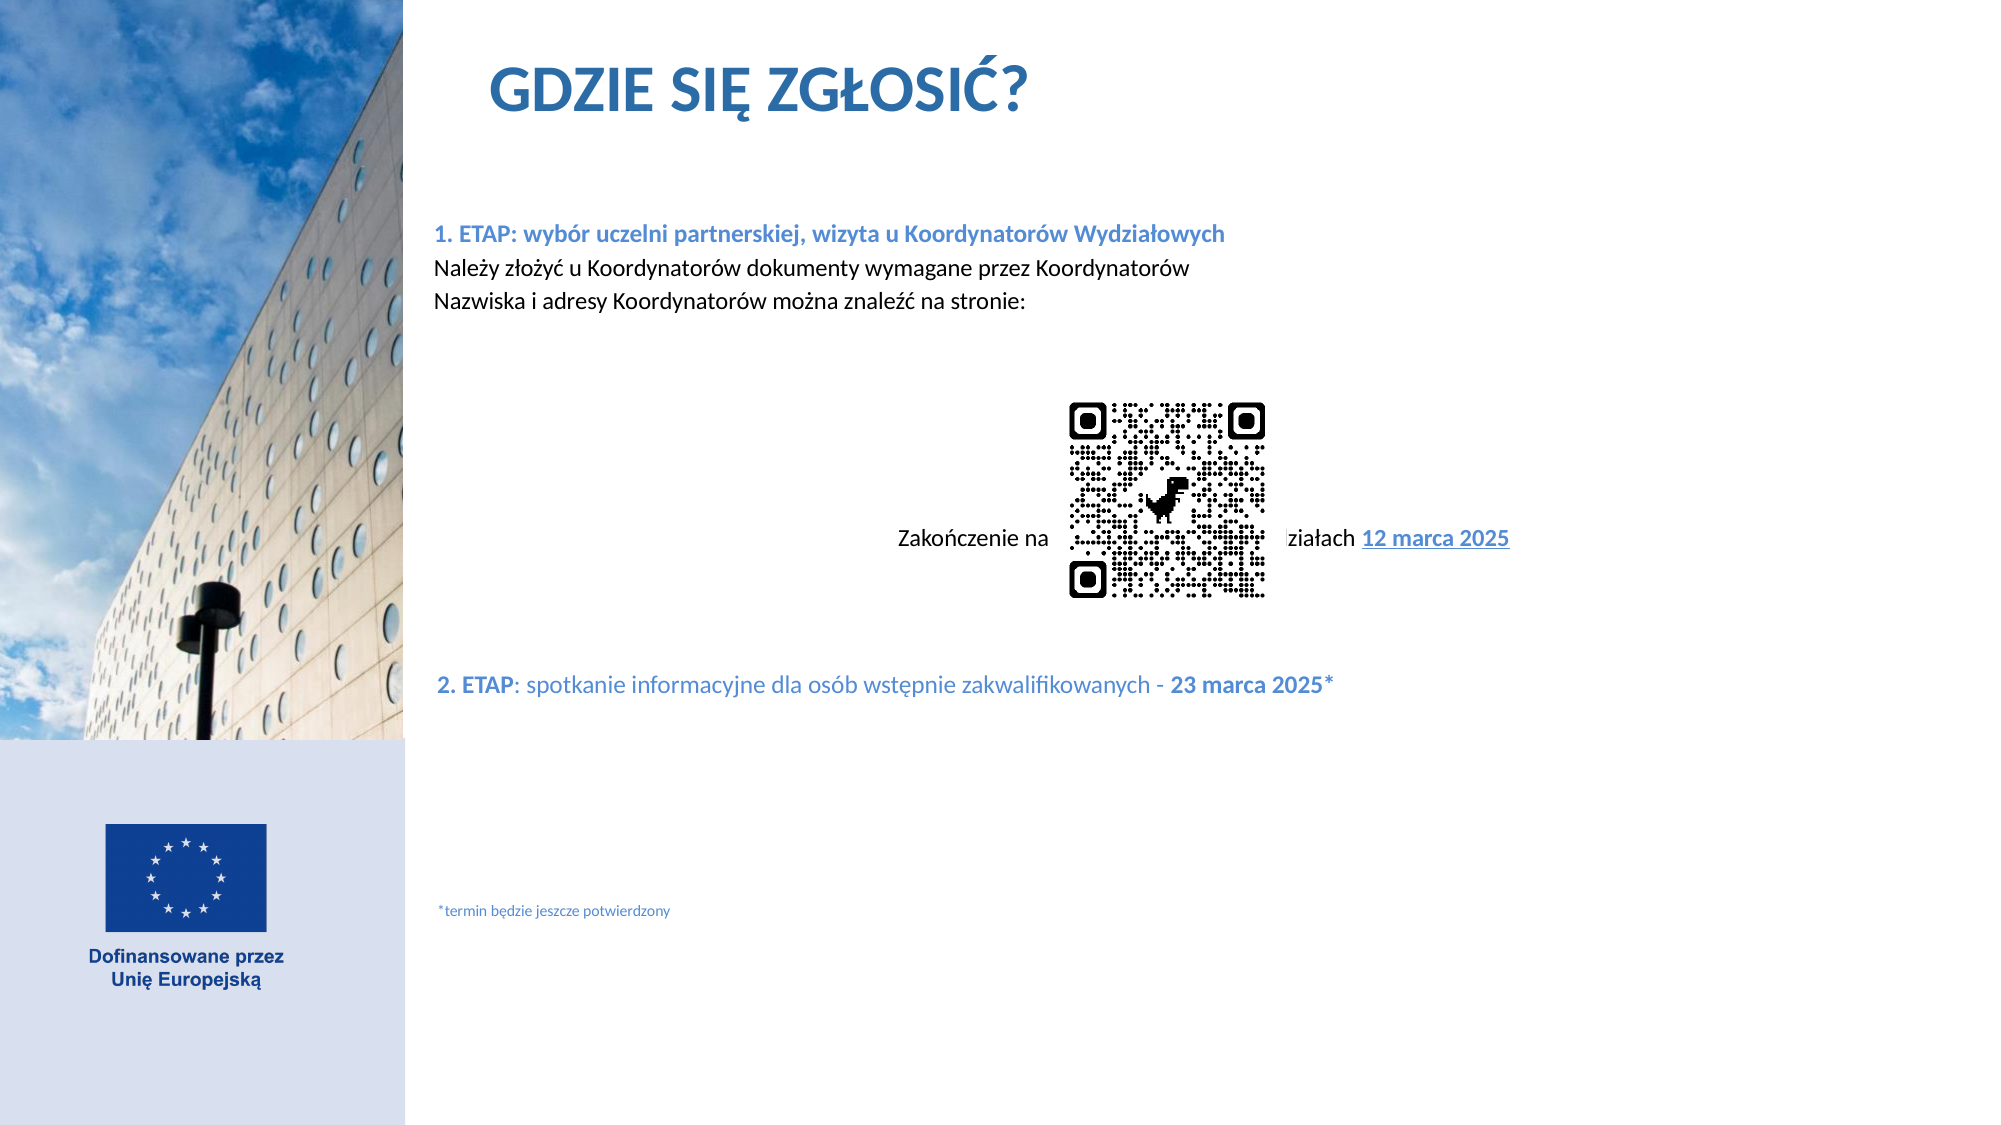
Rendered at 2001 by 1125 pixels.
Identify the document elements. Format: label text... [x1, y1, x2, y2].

text_box [0, 746, 406, 1125]
list 1. ETAP: wybór uczelni partnerskiej, wizyta u Koordynatorów Wydziałowych Należy złożyć u Koordynatorów dokumenty wymagane przez Koordynatorów Nazwiska i adresy Koordynatorów można znaleźć na stronie: Zakończenie naboru studentów na Wydziałach 12 marca 2025 2. ETAP: spotkanie informacyjne dla osób wstępnie zakwalifikowanych - 23 marca 2025* *termin będzie jeszcze potwierdzony [418, 210, 1989, 1117]
title GDZIE SIĘ ZGŁOSIĆ? [474, 29, 1989, 151]
picture [88, 824, 285, 993]
picture [0, 0, 404, 740]
picture [1047, 381, 1286, 620]
